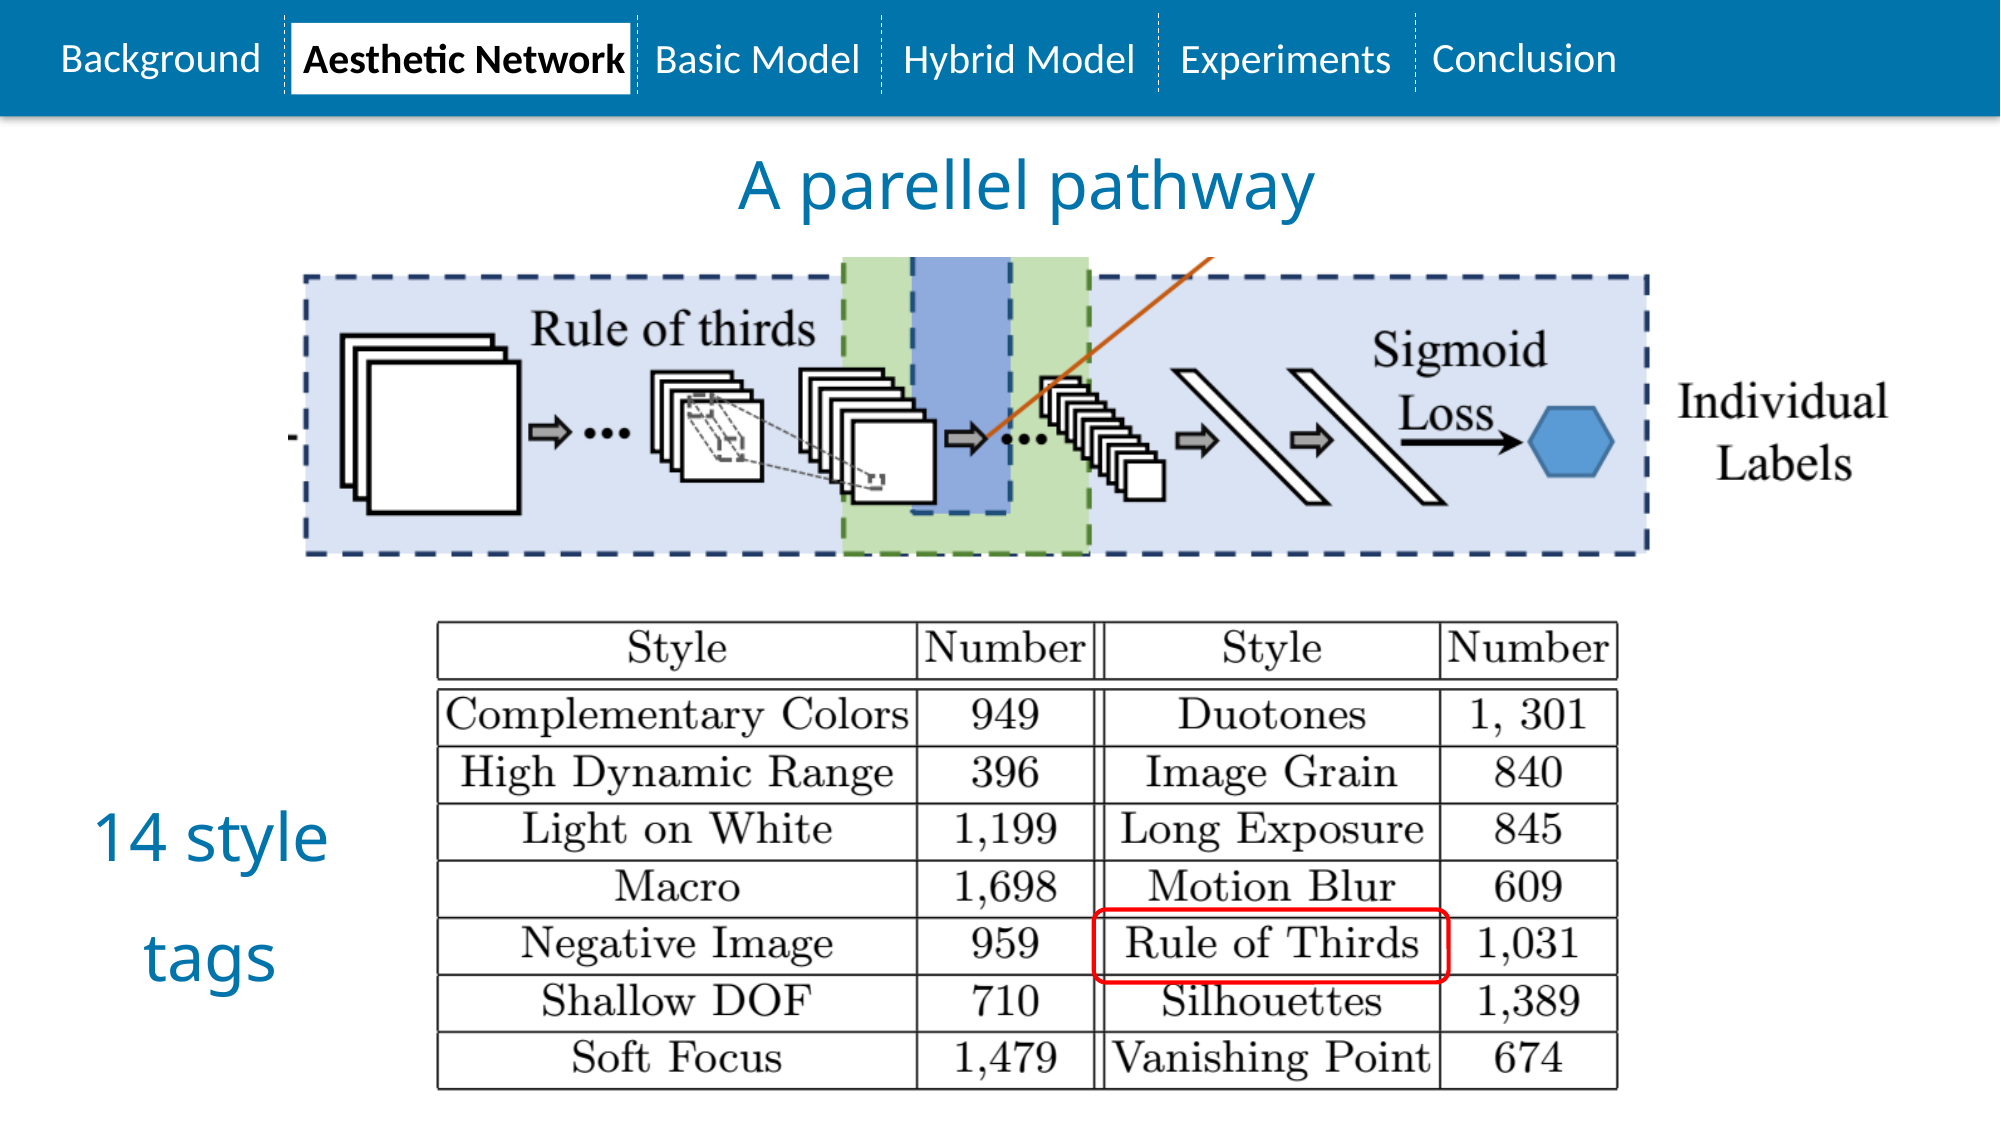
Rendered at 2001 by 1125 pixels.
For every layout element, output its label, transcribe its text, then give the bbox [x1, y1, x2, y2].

text_box Aesthetic Network [288, 24, 637, 90]
text_box A parellel pathway [672, 95, 1382, 231]
text_box Hybrid Model [888, 24, 1158, 90]
text_box Experiments [1165, 23, 1415, 89]
text_box [290, 90, 631, 95]
text_box Hybrid Model [1159, 24, 1166, 90]
text_box Basic Model [882, 24, 887, 90]
picture [404, 599, 1650, 1112]
text_box 14 style tags [17, 747, 404, 1003]
text_box Background [38, 23, 284, 89]
text_box [0, 0, 2000, 117]
text_box Basic Model [640, 24, 881, 90]
text_box Conclusion [1417, 23, 1748, 89]
picture [288, 257, 1902, 576]
